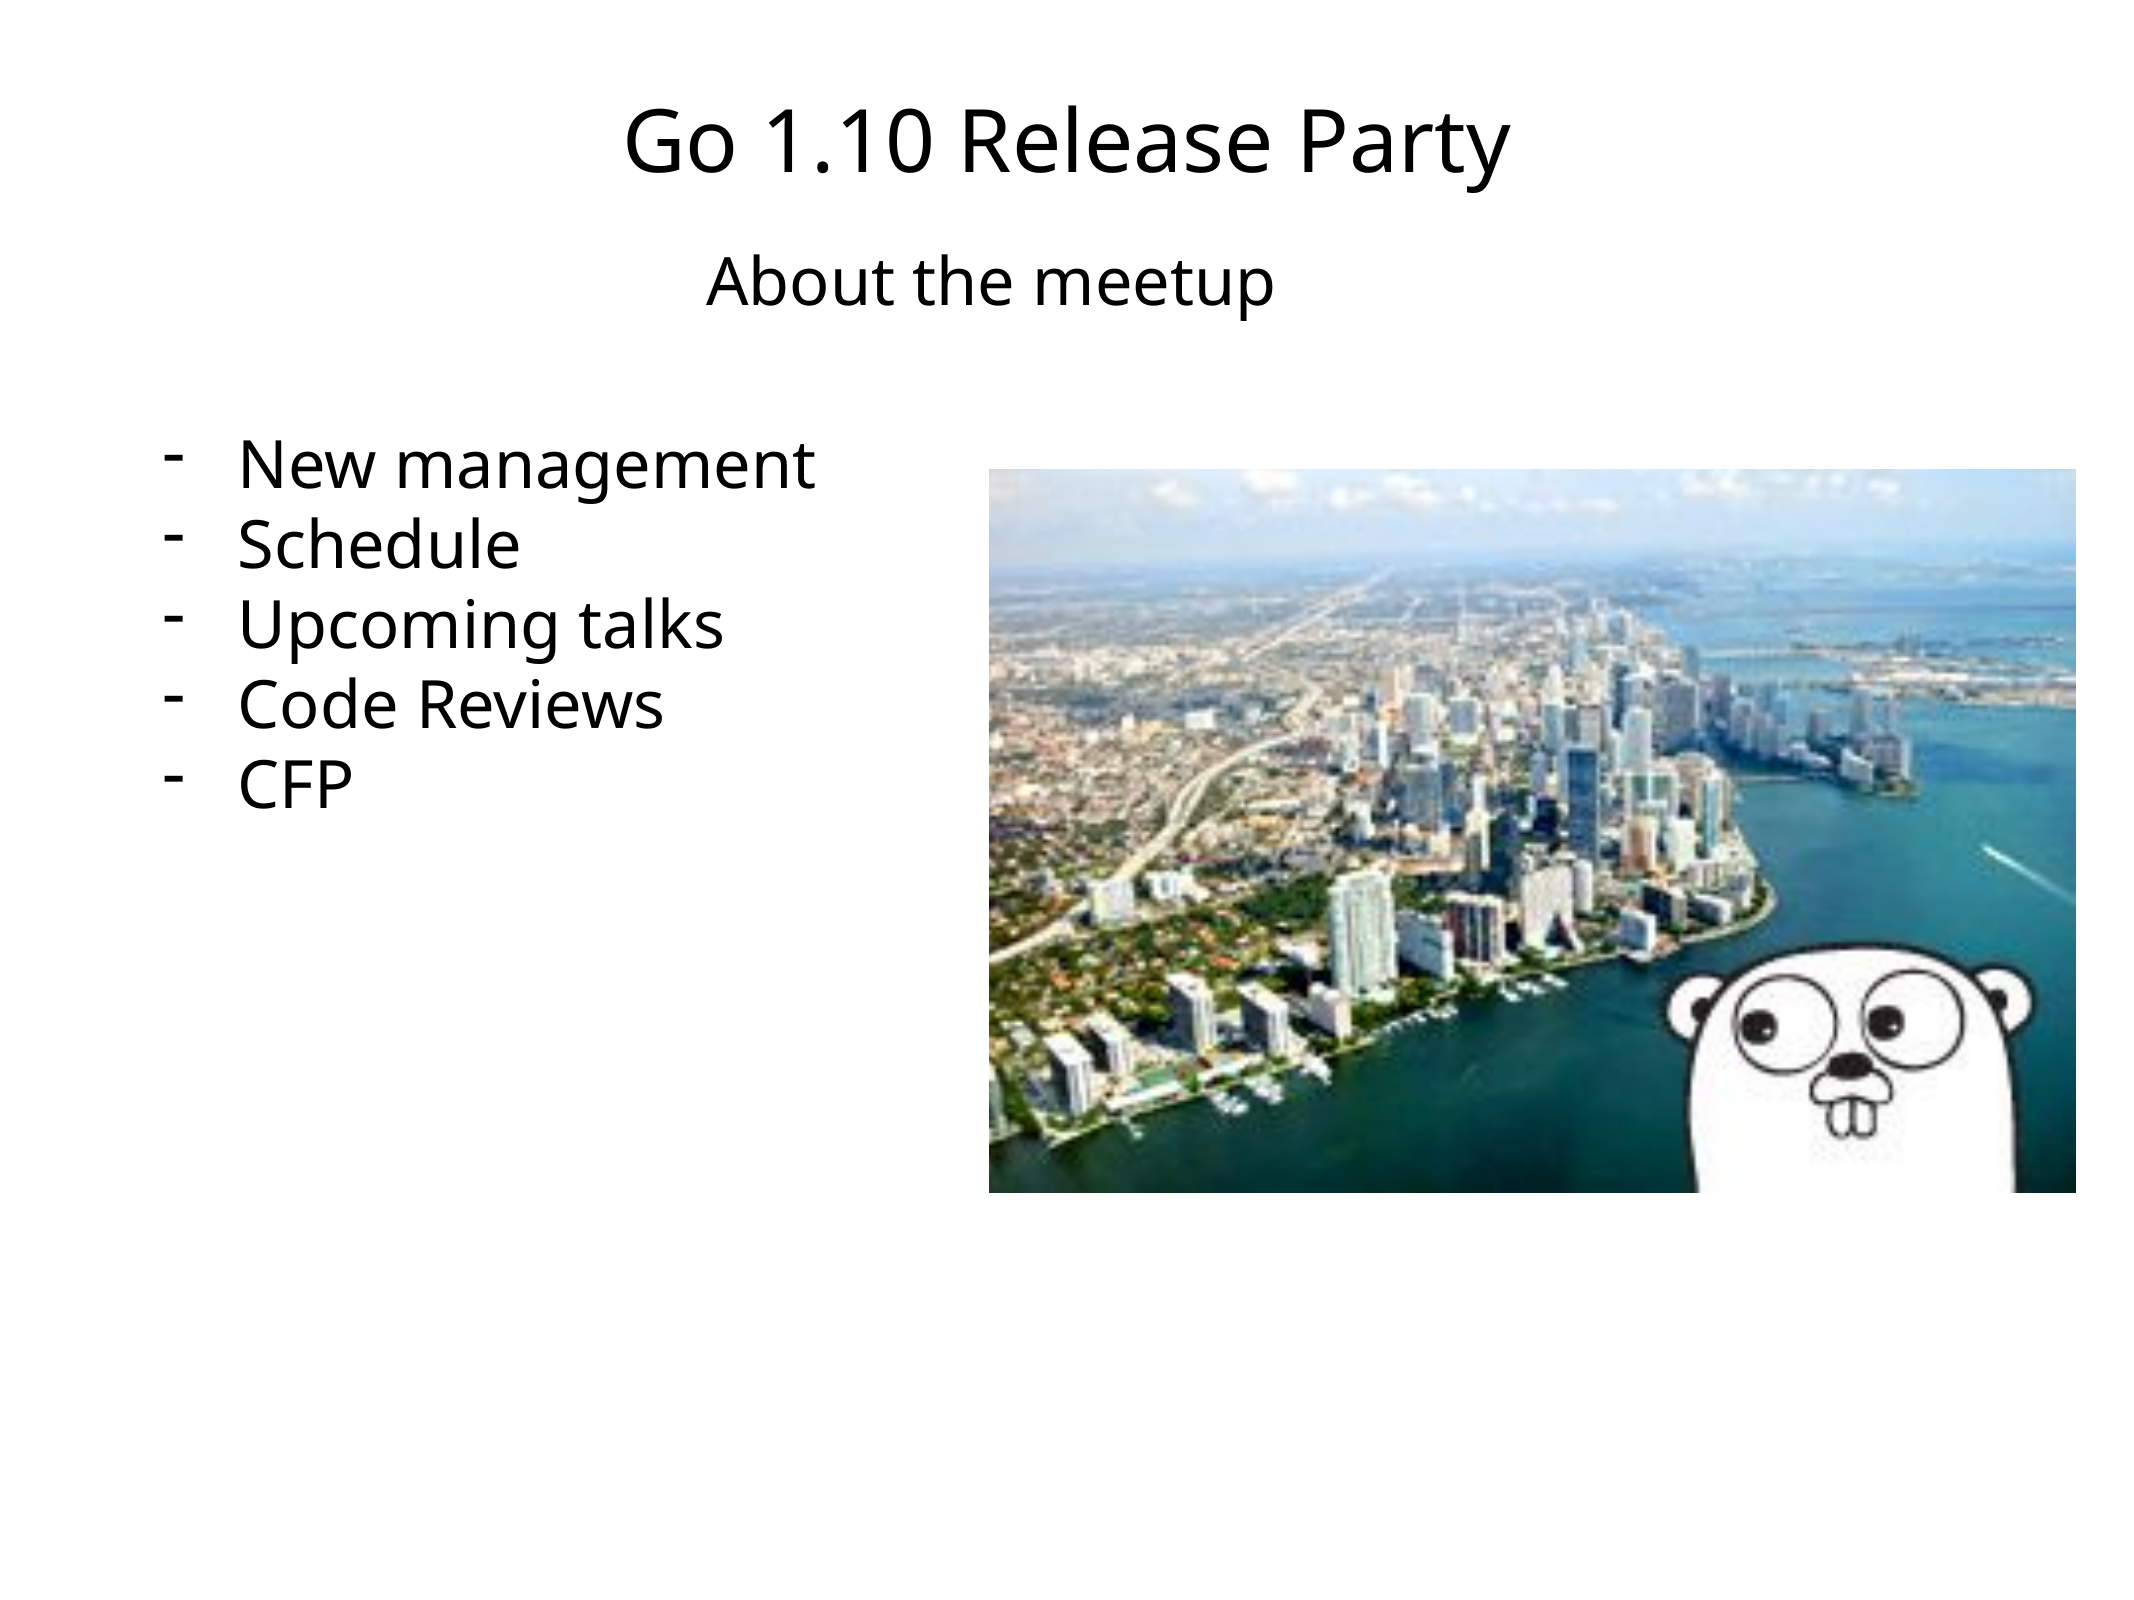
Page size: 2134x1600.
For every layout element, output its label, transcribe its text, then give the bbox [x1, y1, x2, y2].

text_box Go 1.10 Release Party [429, 10, 1704, 198]
text_box New management Schedule Upcoming talks Code Reviews CFP [154, 413, 1446, 1087]
list About the meetup [553, 229, 1430, 352]
picture [988, 469, 2077, 1194]
